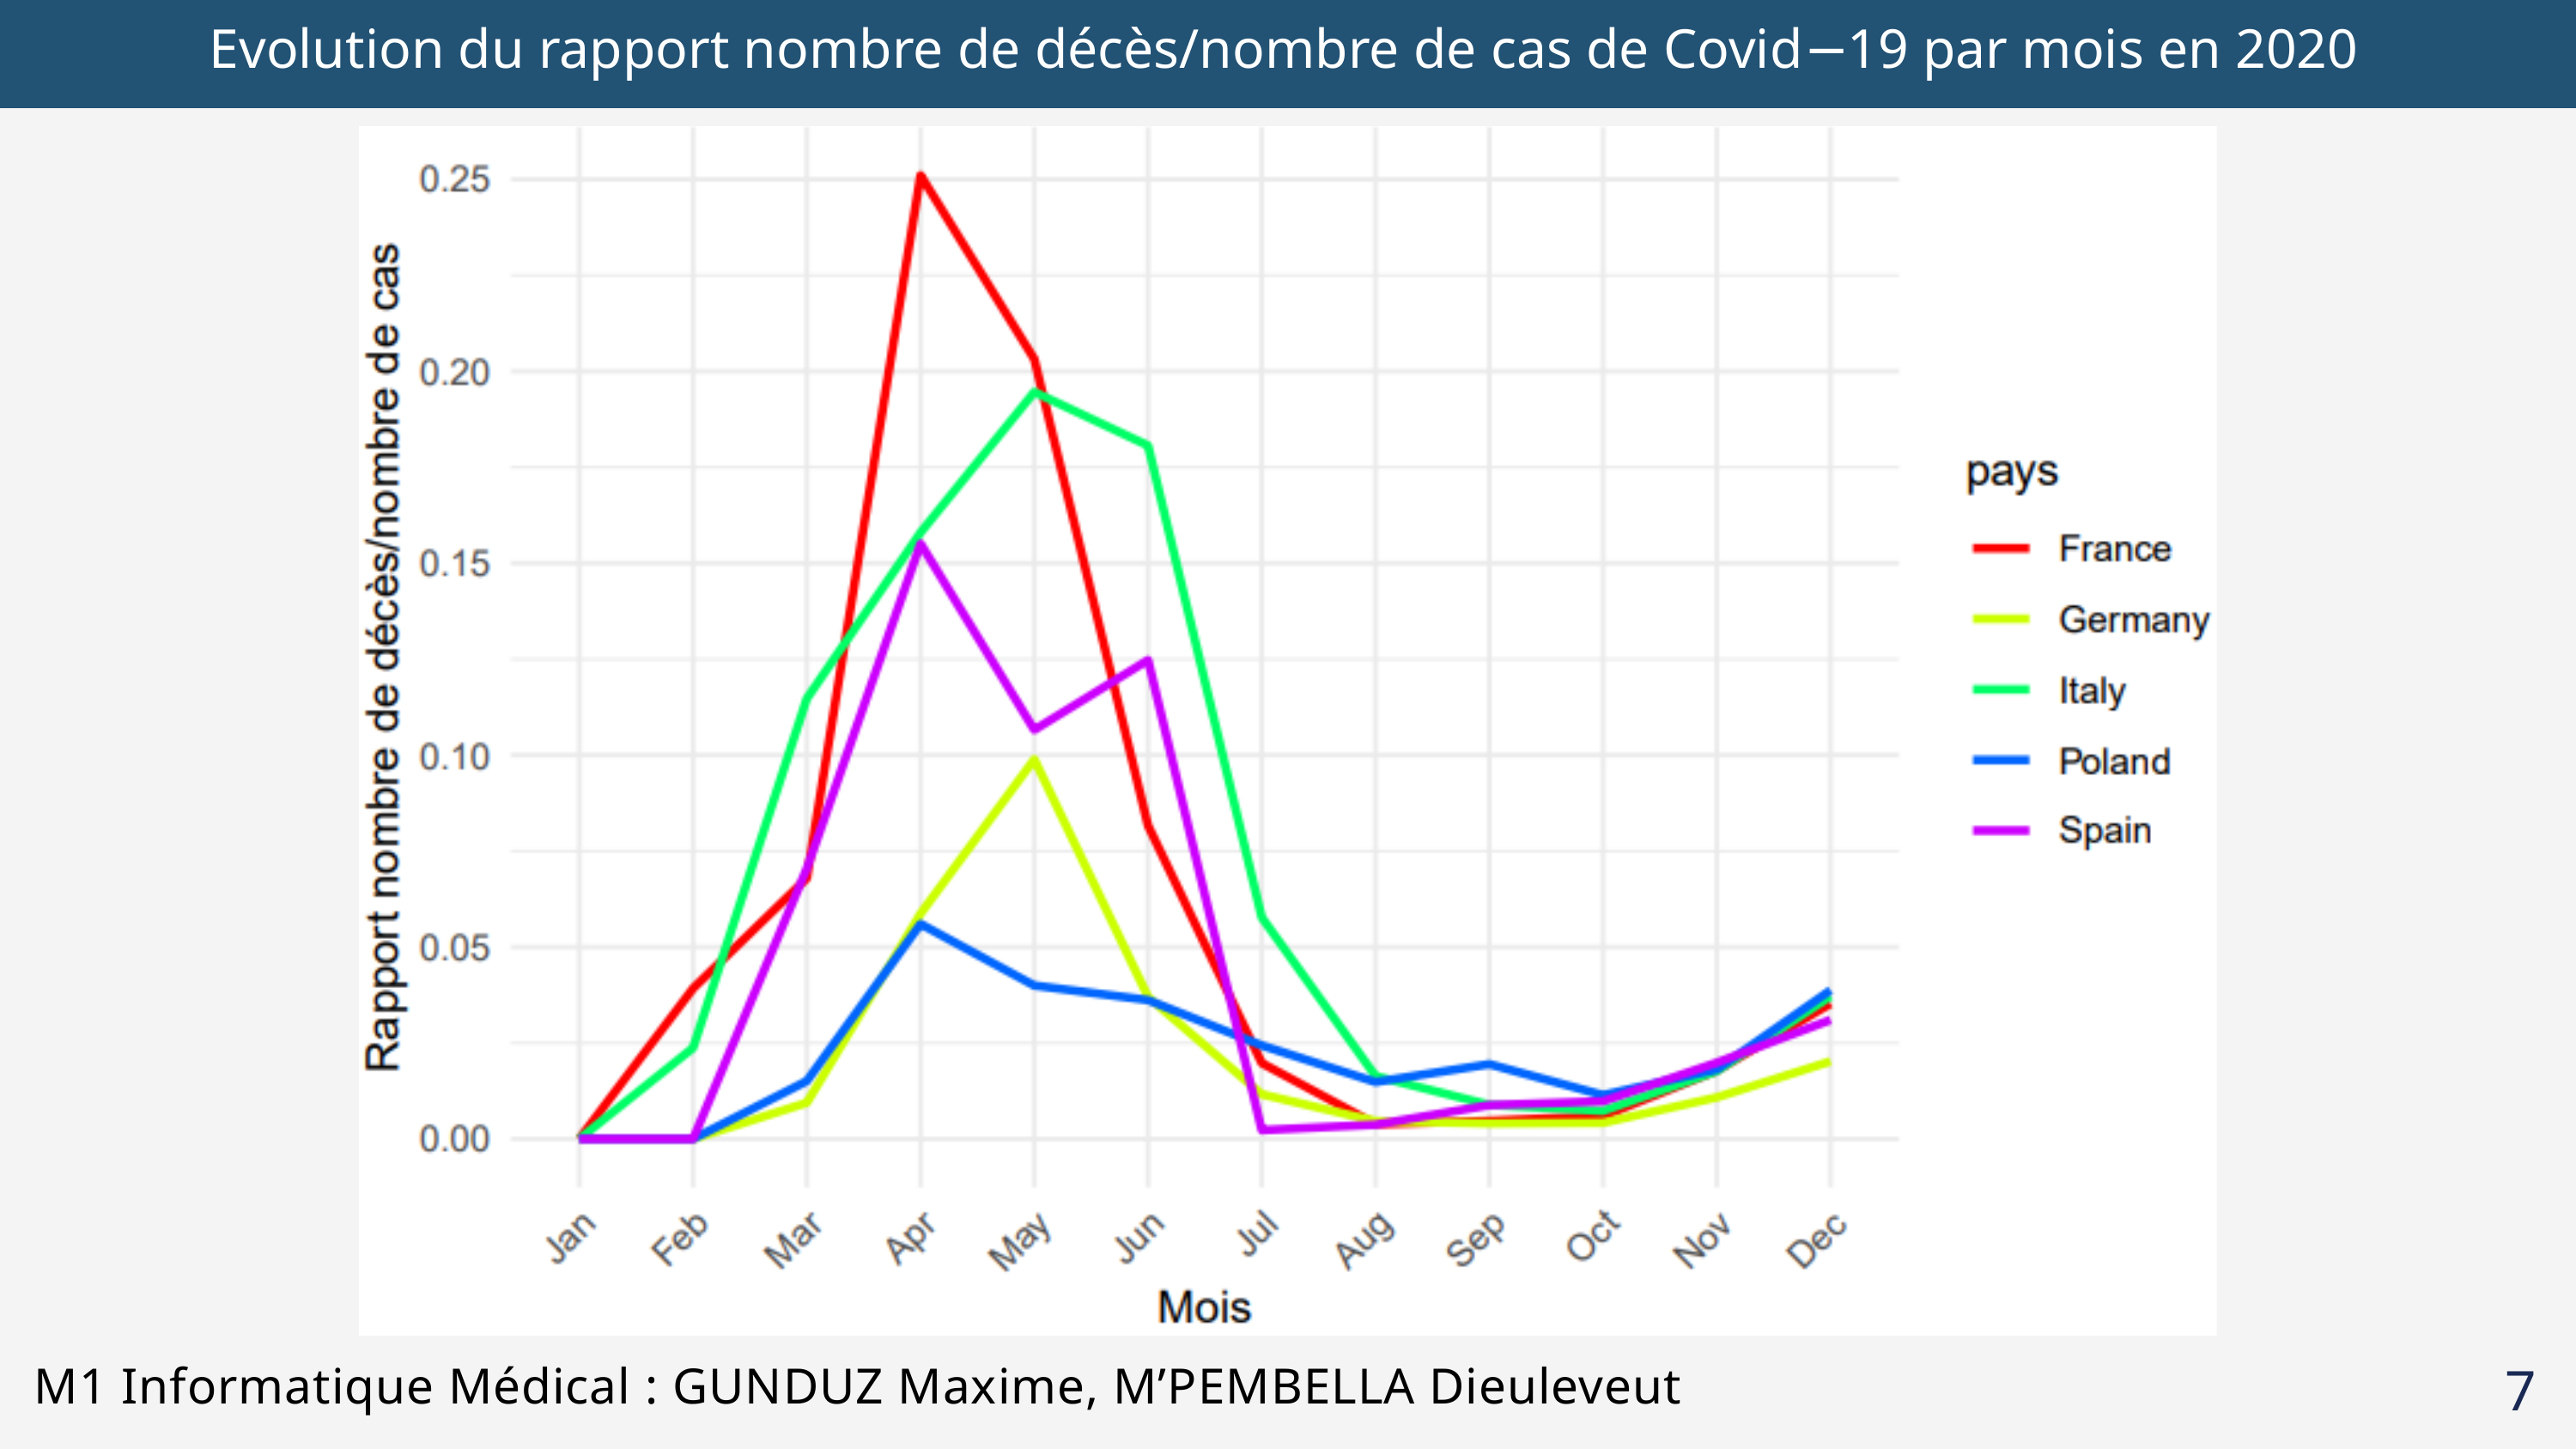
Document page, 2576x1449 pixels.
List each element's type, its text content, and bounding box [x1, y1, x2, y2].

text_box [0, 0, 2576, 109]
text_box [359, 126, 2217, 1336]
text_box 7 [2505, 1345, 2554, 1422]
text_box M1 Informatique Médical : GUNDUZ Maxime, M’PEMBELLA Dieuleveut [33, 1345, 1688, 1414]
